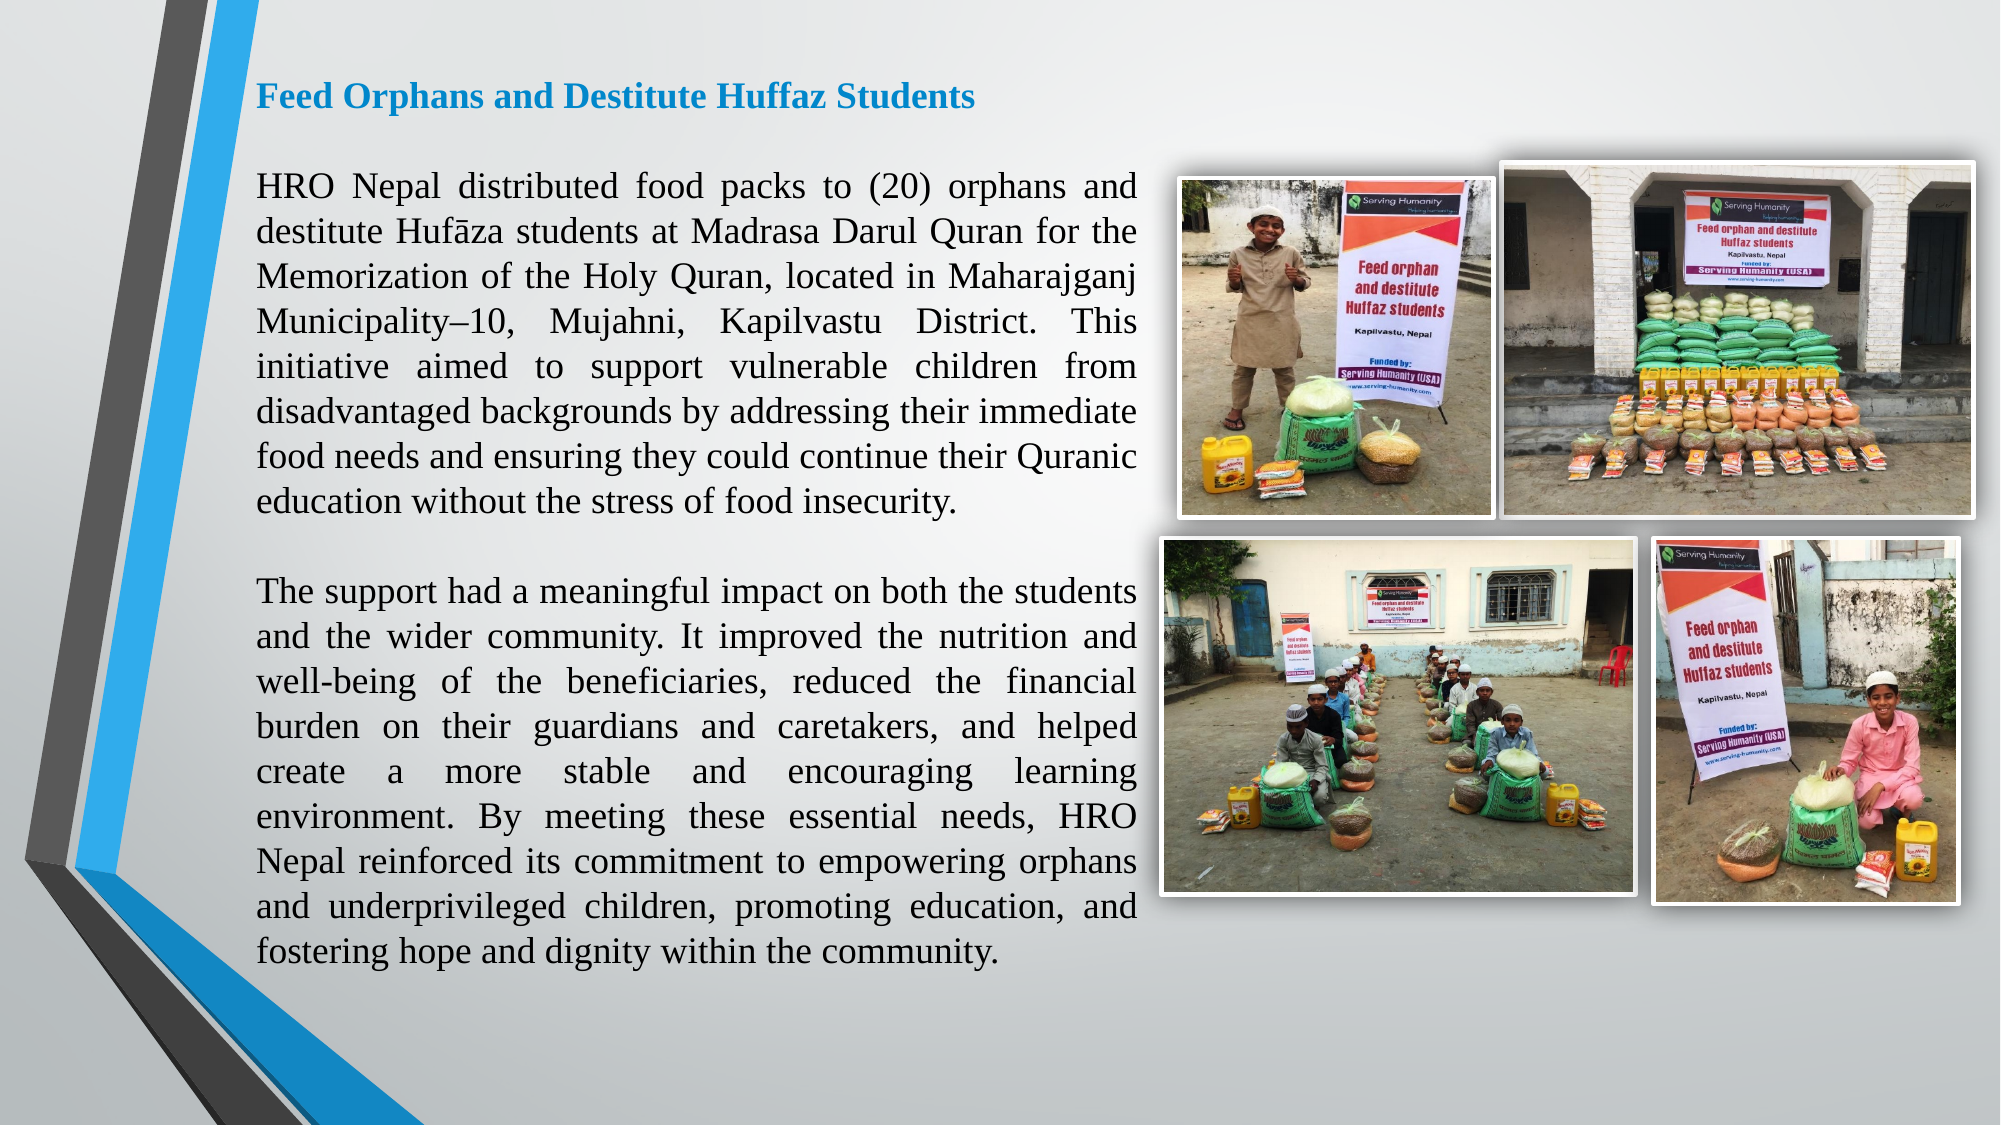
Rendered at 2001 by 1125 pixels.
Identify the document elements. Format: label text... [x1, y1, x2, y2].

picture [1655, 539, 1957, 902]
text_box Feed Orphans and Destitute Huffaz Students HRO Nepal distributed food packs to (20) orphans and destitute Hufāza students at Madrasa Darul Quran for the Memorization of the Holy Quran, located in Maharajganj Municipality–10, Mujahni, Kapilvastu District. This initiative aimed to support vulnerable children from disadvantaged backgrounds by addressing their immediate food needs and ensuring they could continue their Quranic education without the stress of food insecurity. The support had a meaningful impact on both the students and the wider community. It improved the nutrition and well-being of the beneficiaries, reduced the financial burden on their guardians and caretakers, and helped create a more stable and encouraging learning environment. By meeting these essential needs, HRO Nepal reinforced its commitment to empowering orphans and underprivileged children, promoting education, and fostering hope and dignity within the community. [241, 63, 1154, 1024]
picture [1503, 164, 1972, 516]
picture [1181, 179, 1492, 516]
picture [1163, 539, 1634, 893]
